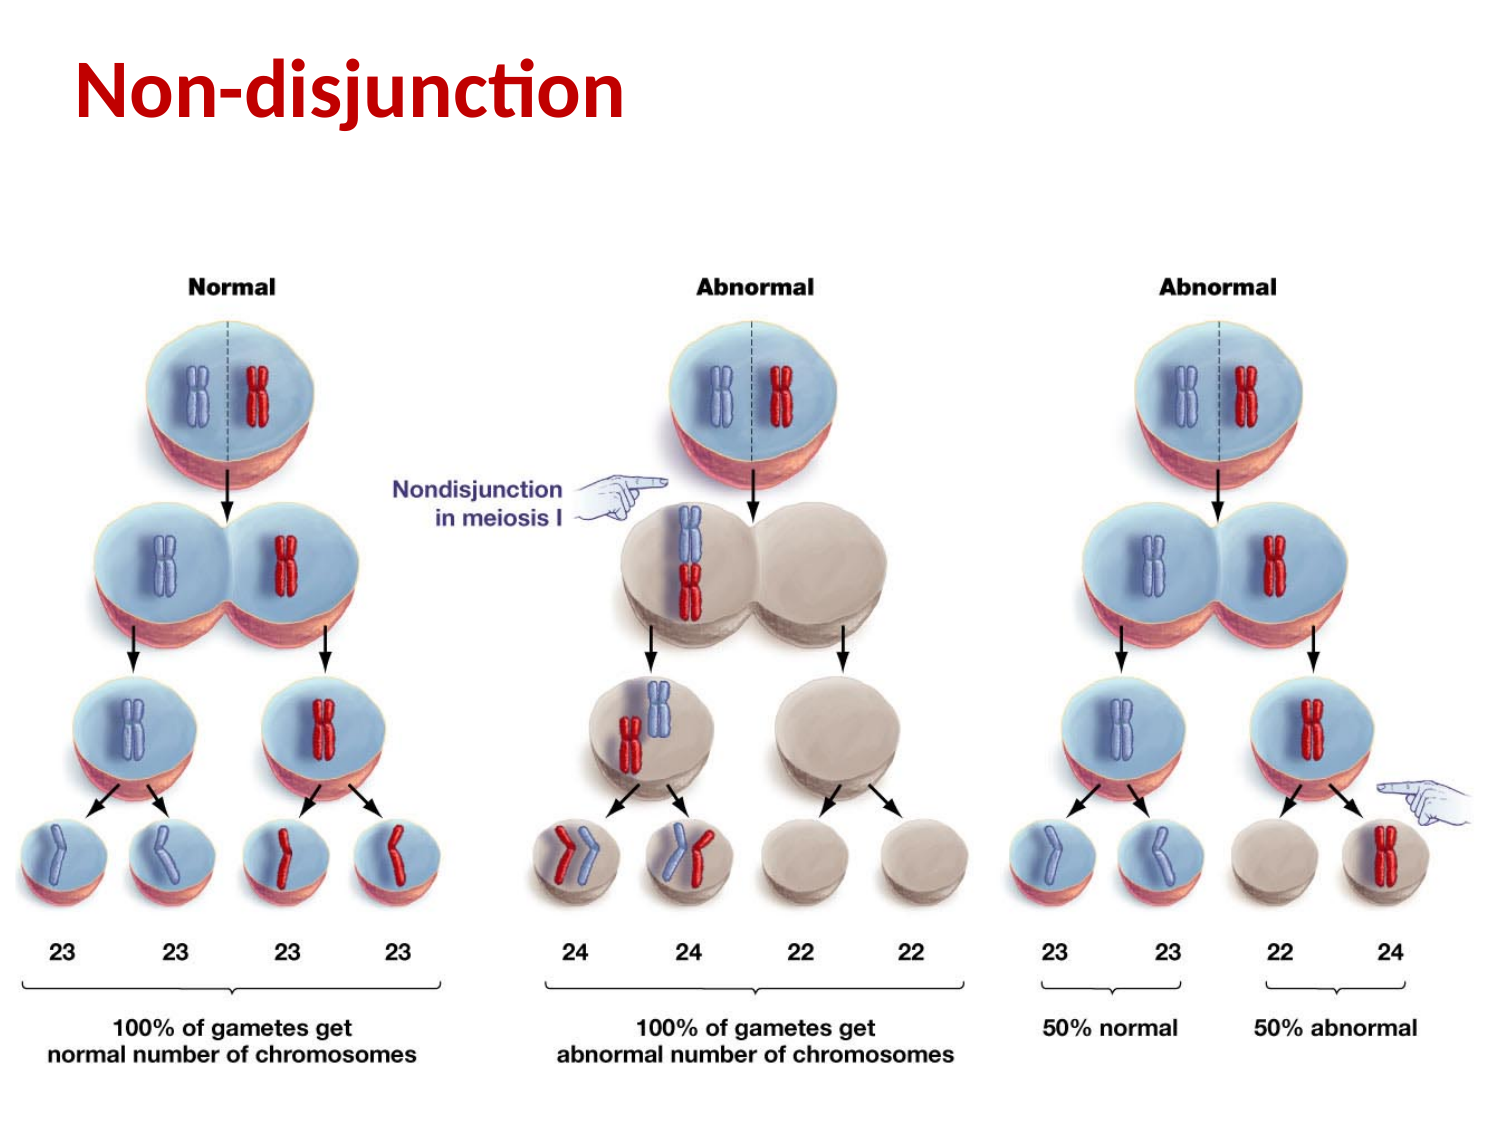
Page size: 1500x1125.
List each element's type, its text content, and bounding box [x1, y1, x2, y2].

text_box Non-disjunction [59, 27, 688, 144]
picture [15, 250, 1490, 1074]
